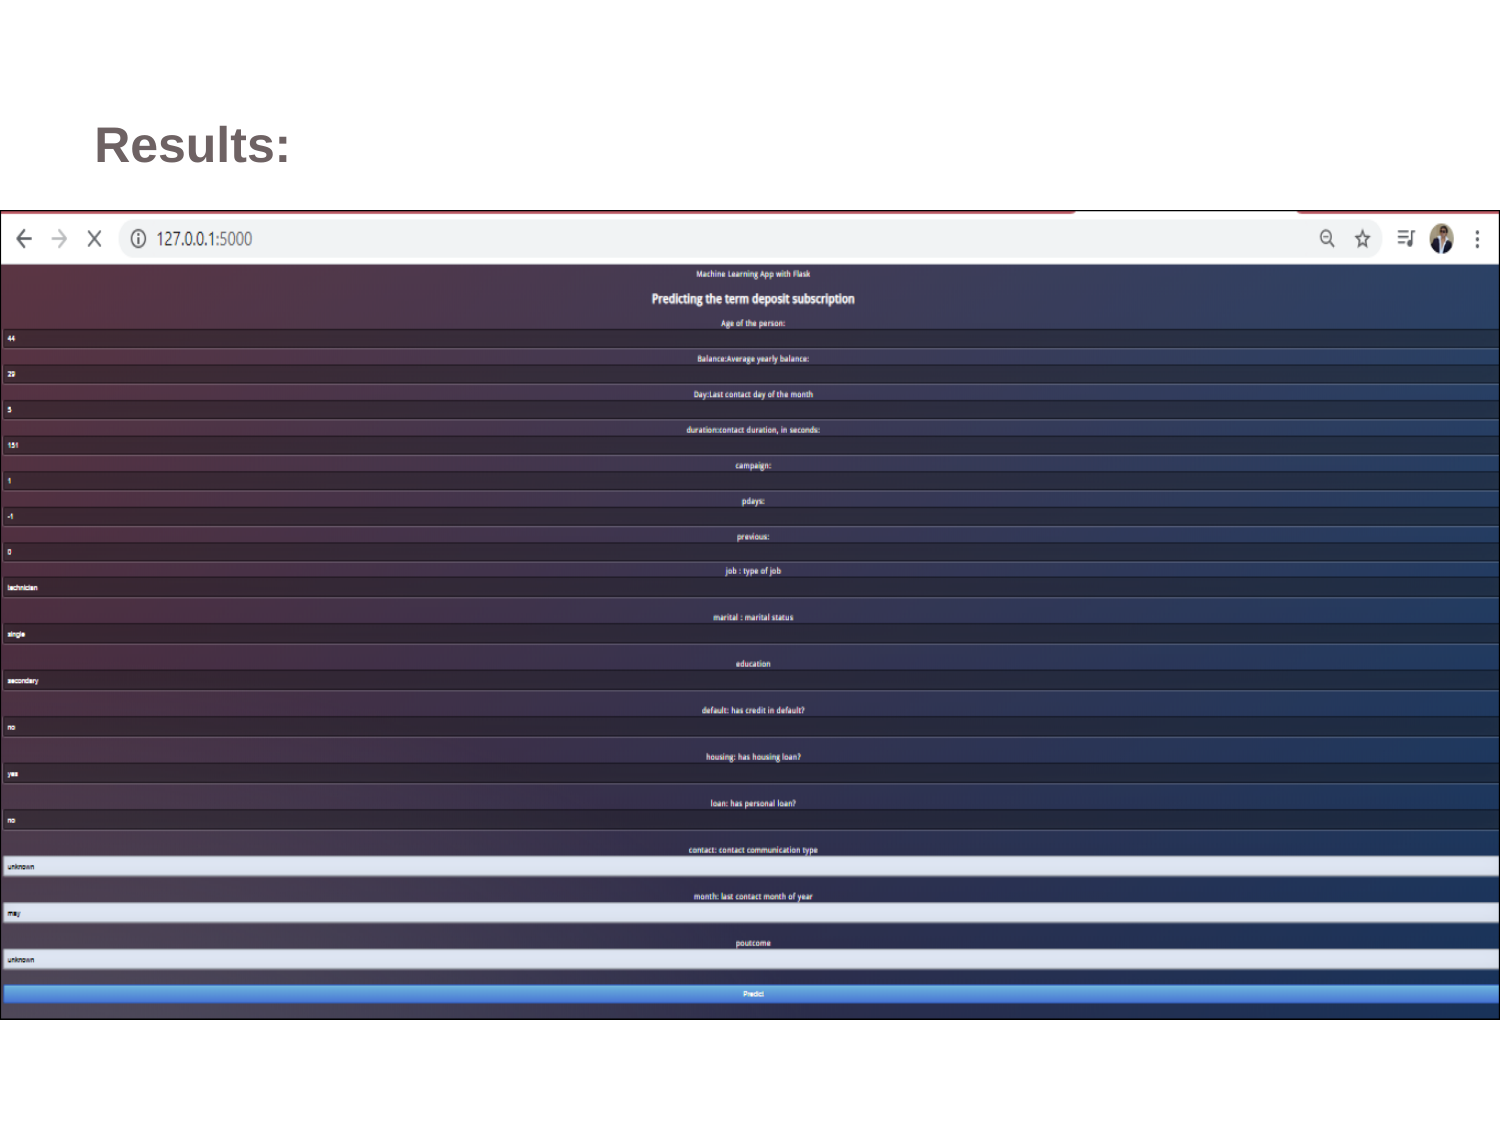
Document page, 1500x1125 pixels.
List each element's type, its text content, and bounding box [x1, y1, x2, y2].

picture [0, 210, 1500, 1020]
text_box Results: [79, 105, 1224, 181]
